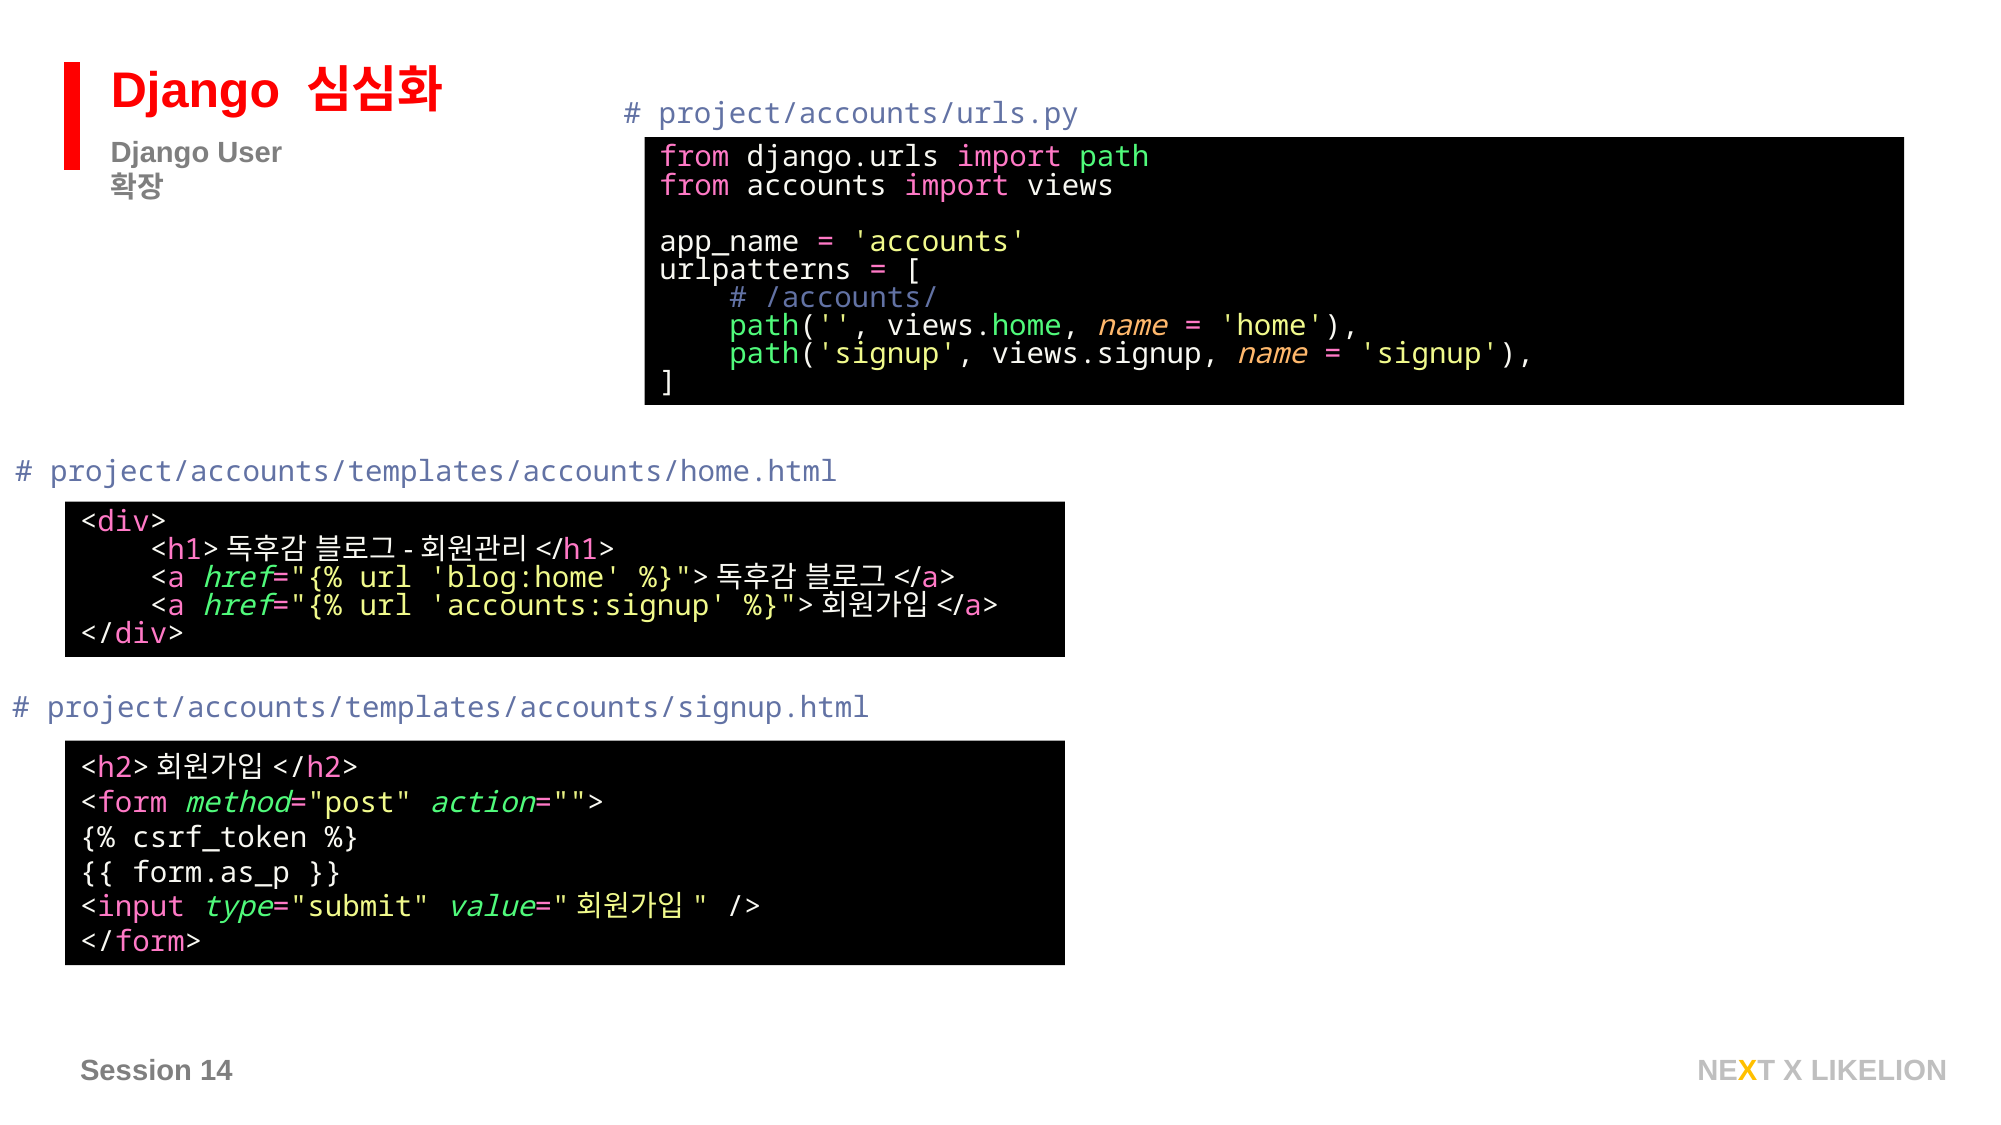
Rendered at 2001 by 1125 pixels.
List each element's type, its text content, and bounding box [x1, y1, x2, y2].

text_box # project/accounts/templates/accounts/home.html [0, 444, 853, 495]
text_box # project/accounts/urls.py [608, 86, 1094, 137]
text_box Session 14 [65, 1044, 253, 1095]
text_box # project/accounts/templates/accounts/signup.html [0, 680, 885, 731]
text_box [64, 63, 80, 170]
text_box <div> <h1>독후감 블로그-회원관리</h1> <a href="{% url 'blog:home' %}">독후감 블로그</a> <a href="{% url 'accounts:signup' %}">회원가입</a> </div> [65, 501, 1065, 657]
text_box NEXT X LIKELION [1682, 1044, 1965, 1095]
text_box from django.urls import path from accounts import views app_name = 'accounts' urlpatterns = [ # /accounts/ path('', views.home, name = 'home'), path('signup', views.signup, name = 'signup'), ] [644, 137, 1905, 405]
text_box Django User 확장 [95, 125, 366, 211]
text_box <h2>회원가입</h2> <form method="post" action=""> {% csrf_token %} {{ form.as_p }} <input type="submit" value="회원가입" /> </form> [65, 740, 1065, 966]
text_box Django 심심화 [95, 49, 476, 125]
